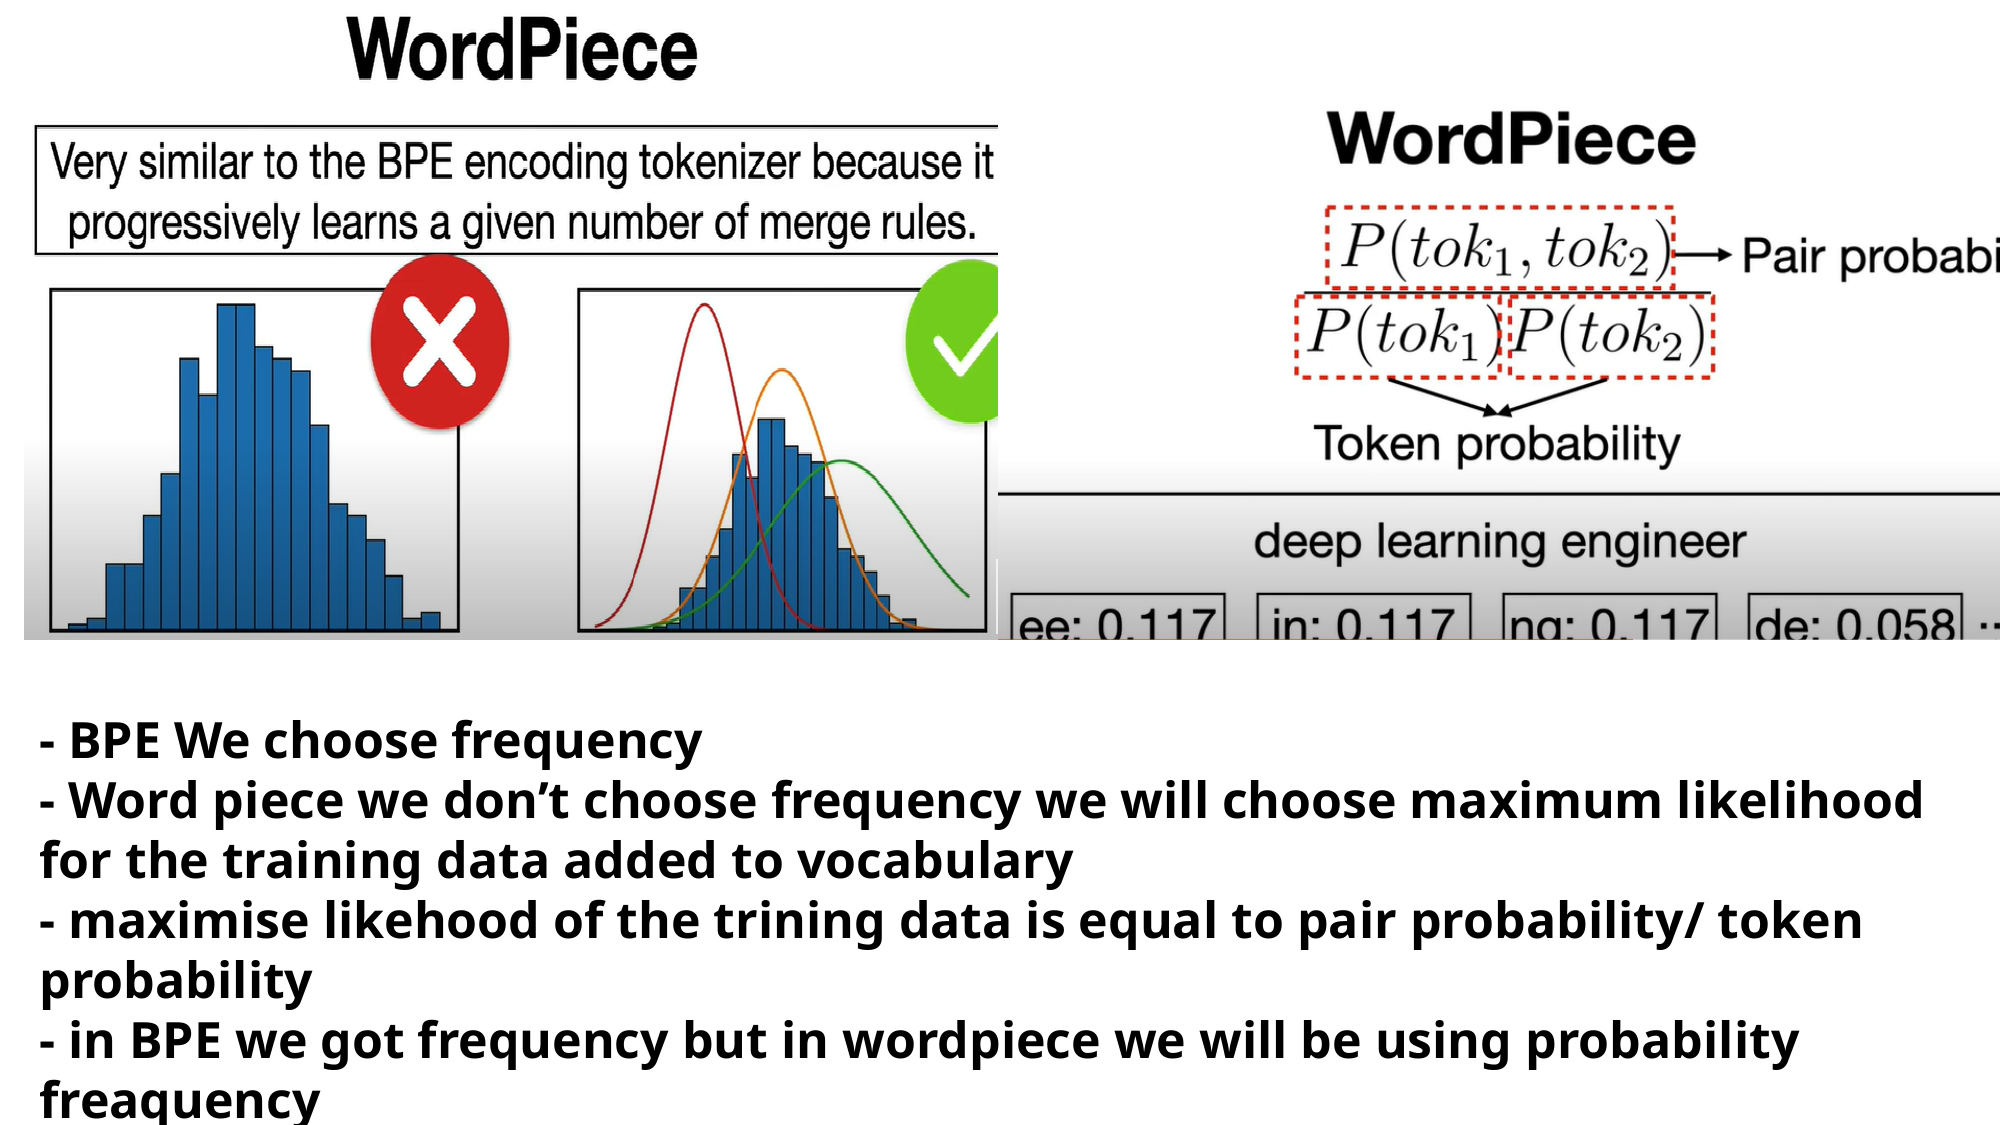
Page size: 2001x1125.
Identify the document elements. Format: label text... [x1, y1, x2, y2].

text_box - BPE We choose frequency - Word piece we don’t choose frequency we will choose maximum likelihood for the training data added to vocabulary - maximise likehood of the trining data is equal to pair probability/ token probability - in BPE we got frequency but in wordpiece we will be using probability freaquency [24, 701, 1984, 1125]
picture [24, 5, 2000, 640]
